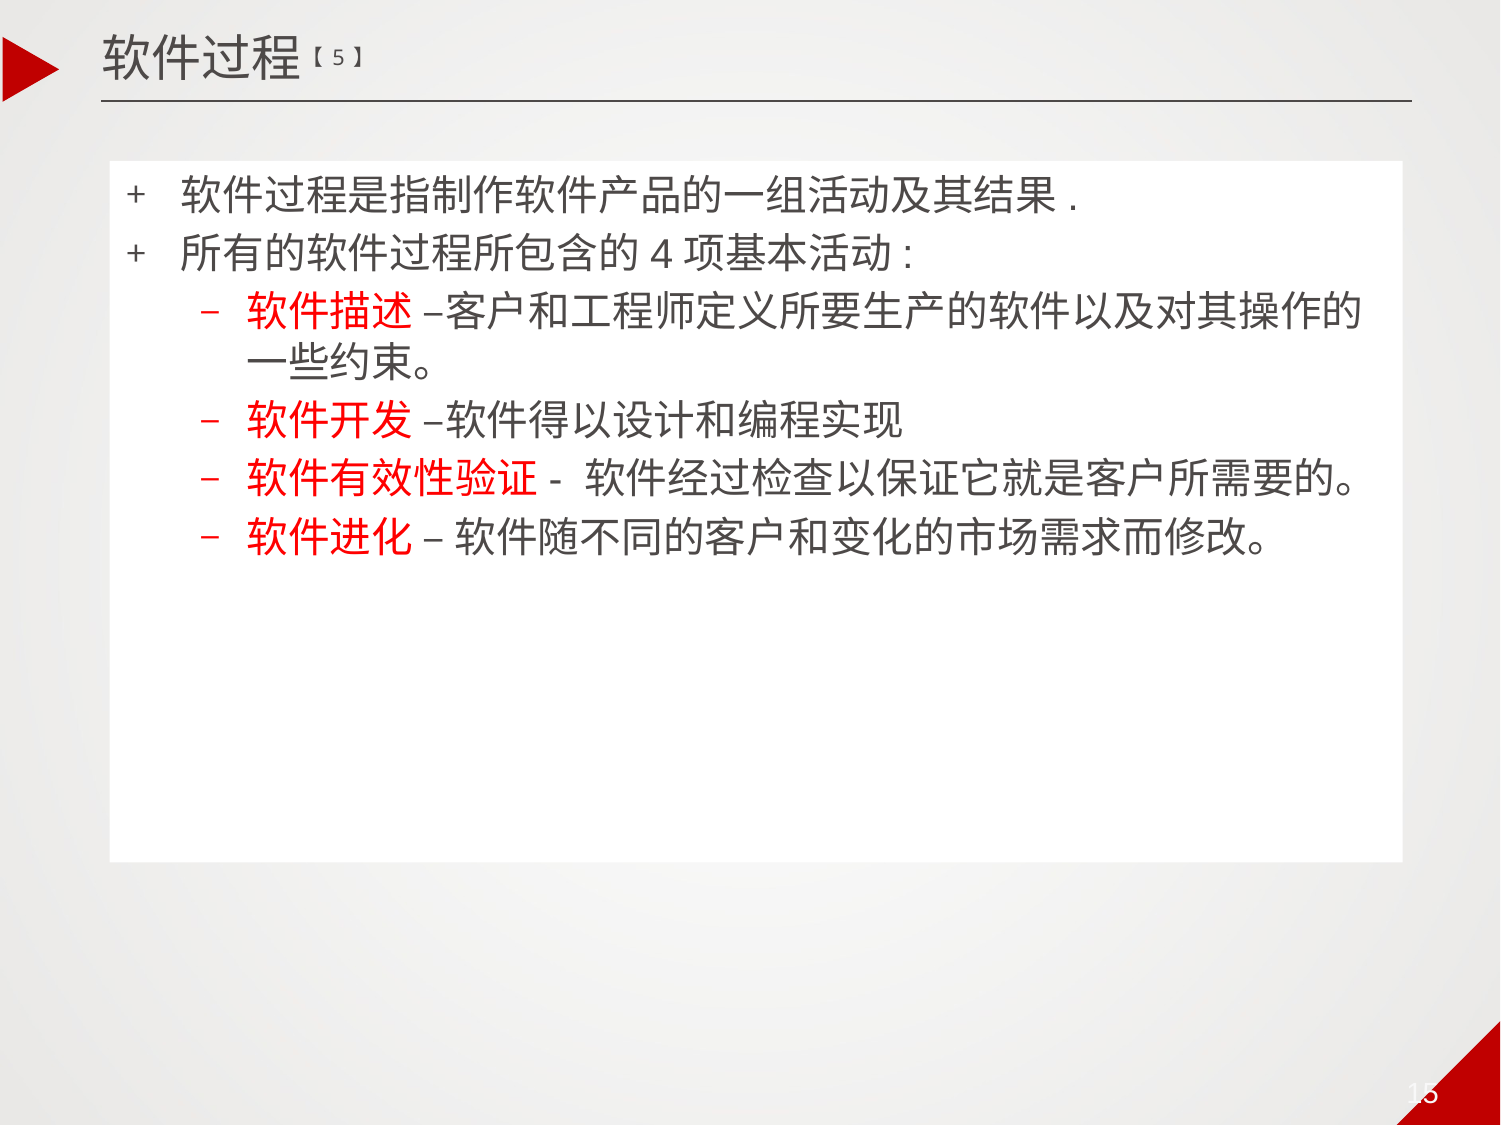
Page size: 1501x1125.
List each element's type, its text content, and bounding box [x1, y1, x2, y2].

text_box 软件过程【5】 [86, 18, 395, 94]
text_box [2, 36, 60, 102]
picture [1426, 1085, 1435, 1091]
picture [0, 0, 1501, 1125]
list 软件过程是指制作软件产品的一组活动及其结果. 所有的软件过程所包含的4项基本活动: 软件描述 –客户和工程师定义所要生产的软件以及对其操作的一些约束。 软件开发 –软件得以设计和编程实现 软件有效性验证- 软件经过检查以保证它就是客户所需要的。 软件进化 – 软件随不同的客户和变化的市场需求而修改。 [109, 160, 1403, 863]
